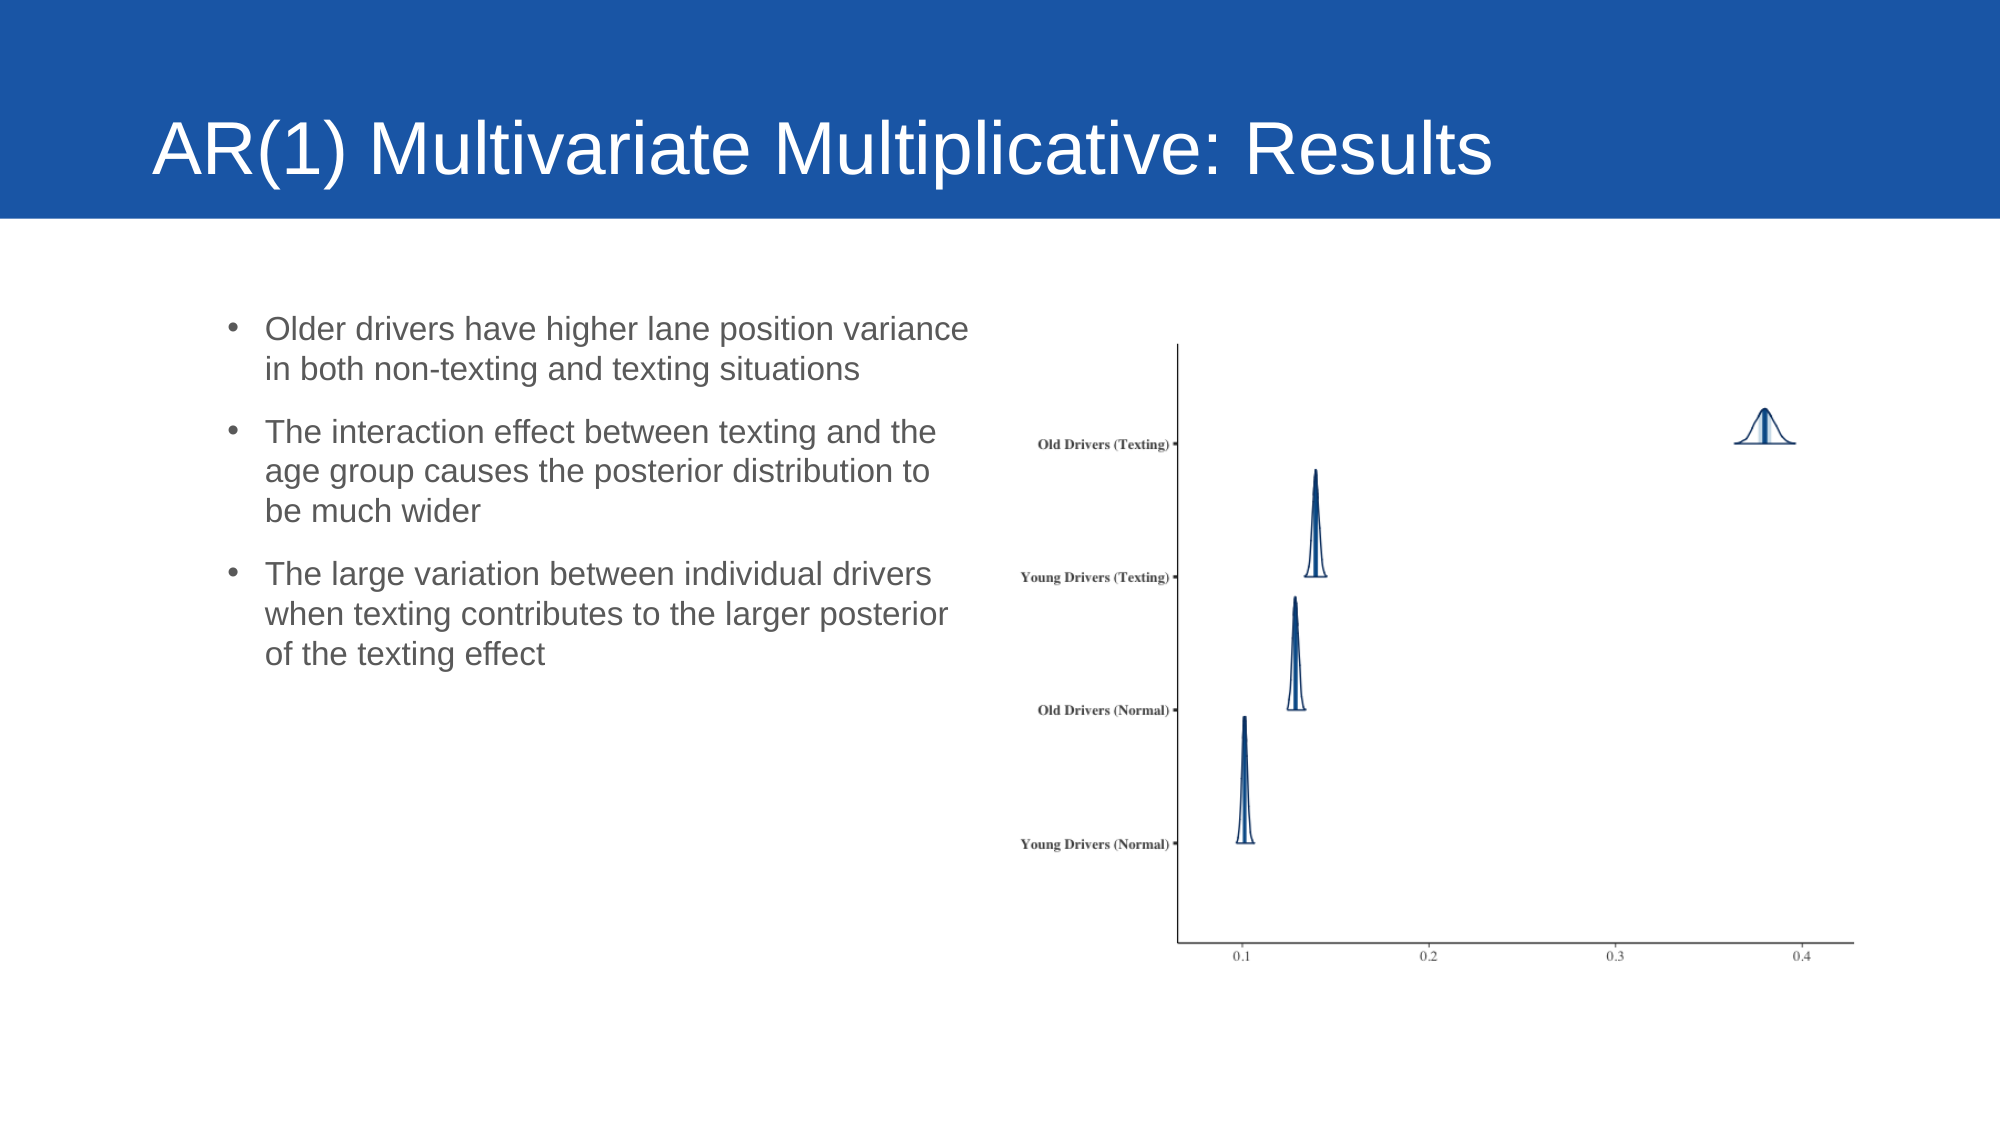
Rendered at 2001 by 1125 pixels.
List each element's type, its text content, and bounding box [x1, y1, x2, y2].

list Older drivers have higher lane position variance in both non-texting and texting situations The interaction effect between texting and the age group causes the posterior distribution to be much wider The large variation between individual drivers when texting contributes to the larger posterior of the texting effect [137, 299, 988, 1014]
title AR(1) Multivariate Multiplicative: Results [137, 0, 1863, 198]
picture [1012, 335, 1863, 973]
